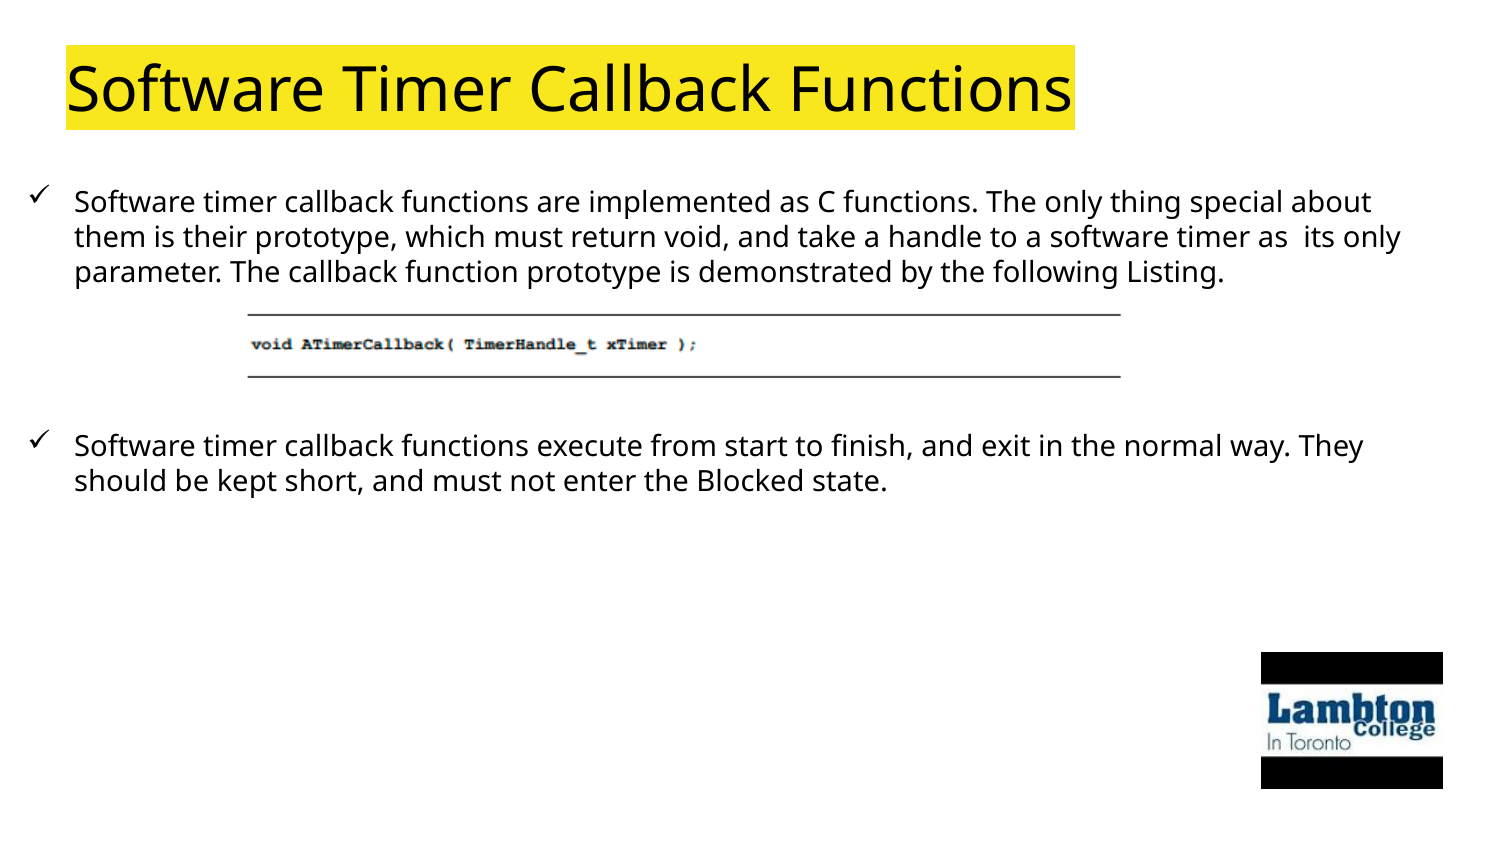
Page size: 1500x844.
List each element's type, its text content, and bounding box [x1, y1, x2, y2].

picture [1261, 652, 1443, 790]
text_box Software timer callback functions are implemented as C functions. The only thing special about them is their prototype, which must return void, and take a handle to a software timer as its only parameter. The callback function prototype is demonstrated by the following Listing. Software timer callback functions execute from start to finish, and exit in the normal way. They should be kept short, and must not enter the Blocked state. [12, 168, 1425, 844]
picture [237, 297, 1132, 386]
text_box Software Timer Callback Functions [51, 34, 1449, 207]
